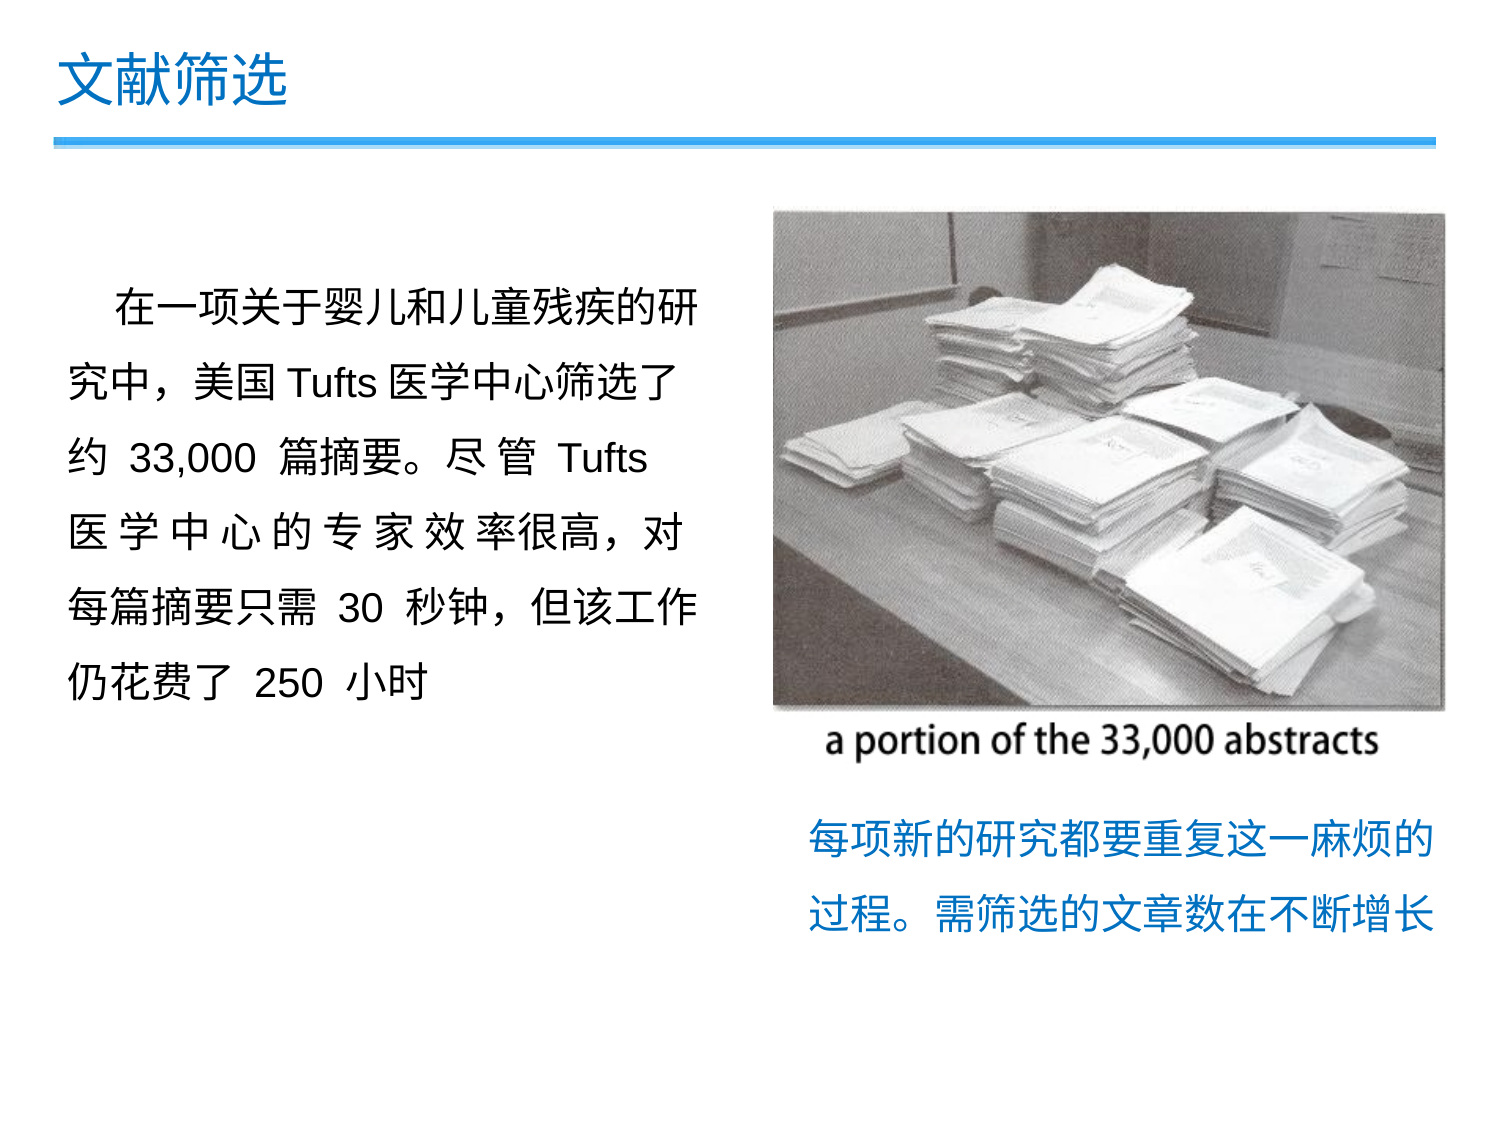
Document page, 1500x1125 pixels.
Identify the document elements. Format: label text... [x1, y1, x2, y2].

text_box 每项新的研究都要重复这一麻烦的过程。需筛选的文章数在不断增长 [794, 780, 1459, 946]
picture [53, 137, 1436, 149]
text_box 在一项关于婴儿和儿童残疾的研究中，美国Tufts医学中心筛选了约 33,000 篇摘要。尽 管 Tufts医 学 中 心 的 专 家 效 率很高，对每篇摘要只需 30 秒钟，但该工作仍花费了 250 小时 [53, 248, 715, 789]
list 文献筛选 [41, 31, 1459, 126]
picture [773, 205, 1448, 792]
